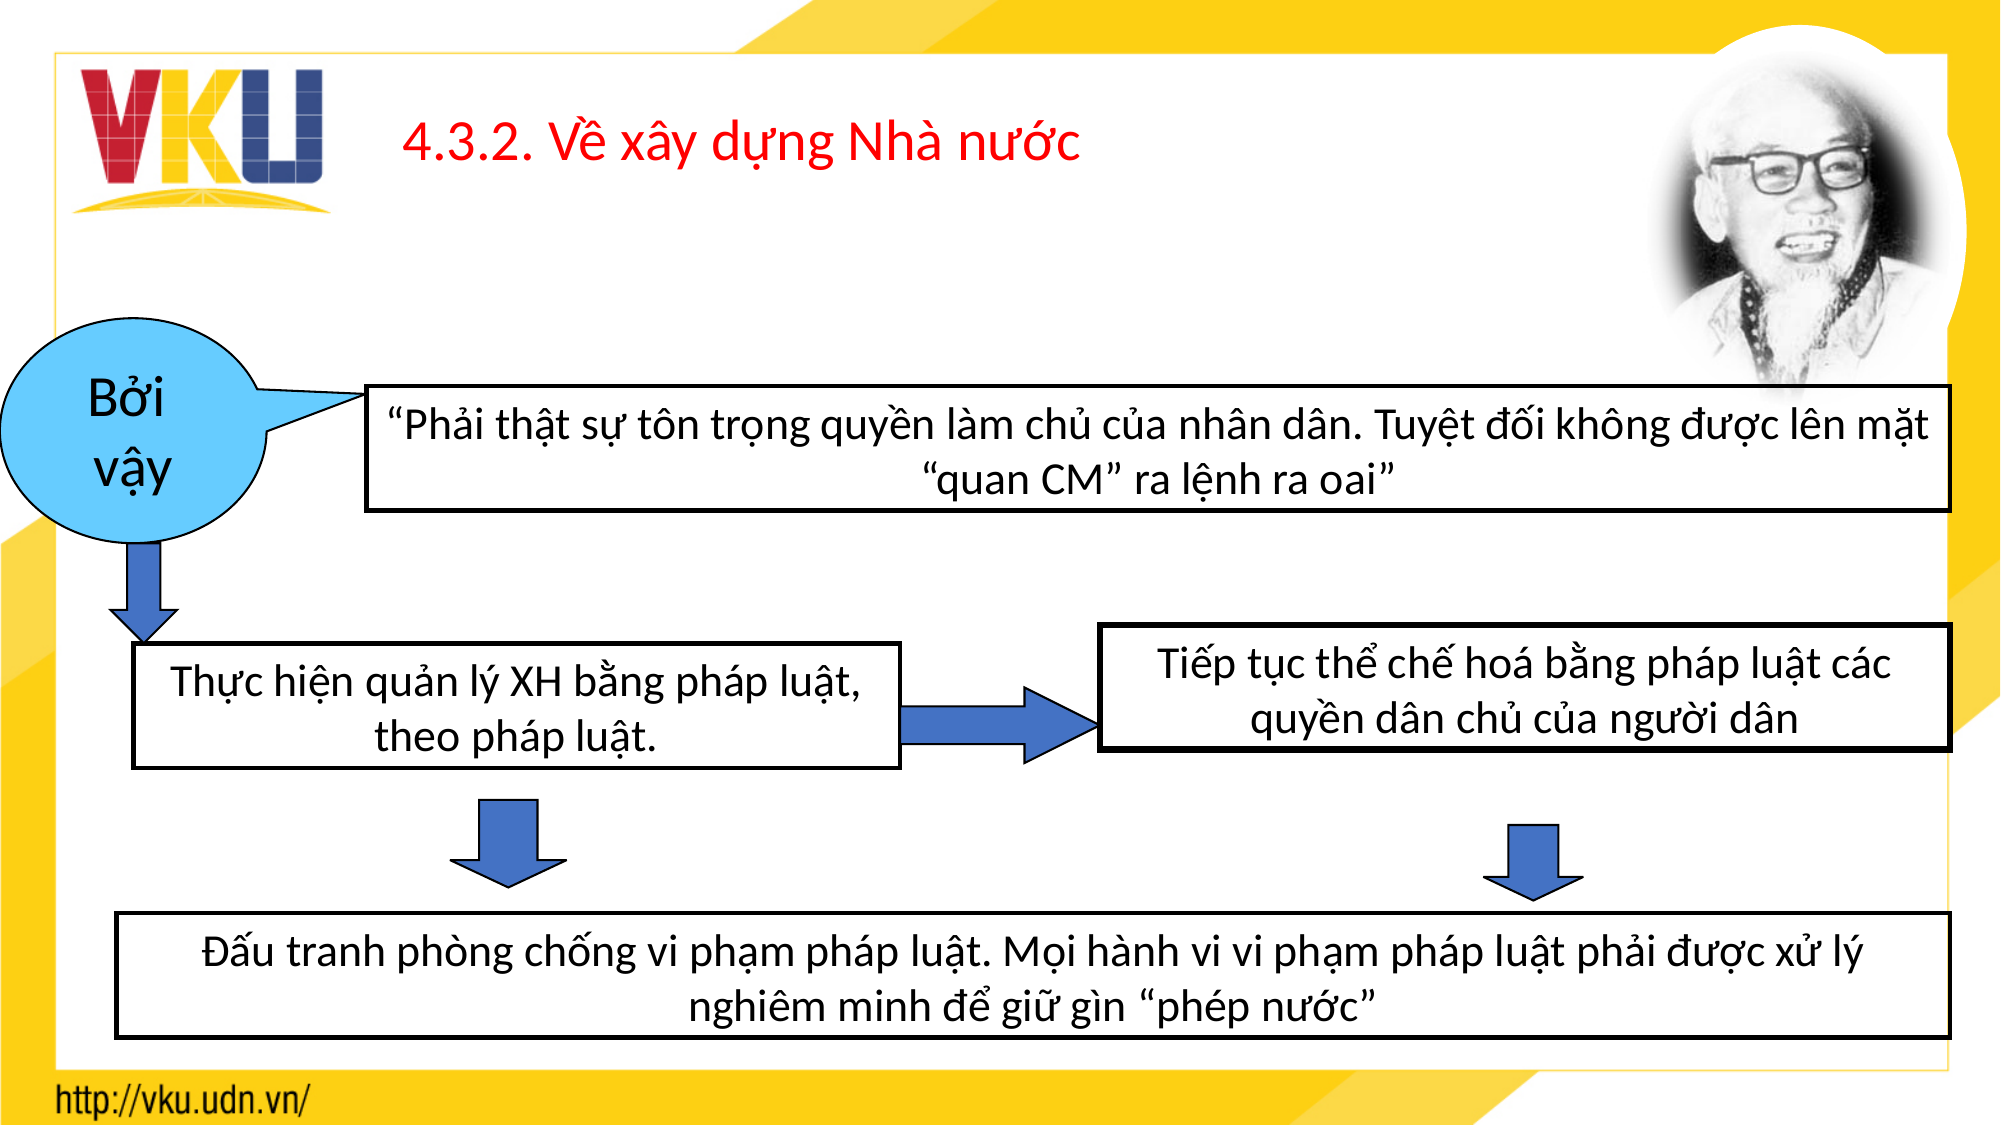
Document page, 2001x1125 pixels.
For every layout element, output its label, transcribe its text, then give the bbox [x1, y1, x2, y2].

text_box [1633, 24, 1967, 386]
text_box [900, 687, 1101, 764]
text_box “Phải thật sự tôn trọng quyền làm chủ của nhân dân. Tuyệt đối không được lên mặt “quan CM” ra lệnh ra oai” [366, 386, 1950, 511]
text_box [450, 799, 567, 888]
text_box Bởi vậy [0, 318, 366, 544]
text_box Thực hiện quản lý XH bằng pháp luật, theo pháp luật. [133, 643, 900, 768]
text_box 4.3.2. Về xây dựng Nhà nước [387, 94, 1559, 180]
picture [0, 0, 2001, 1125]
text_box [110, 543, 178, 644]
text_box [1483, 825, 1584, 901]
text_box Tiếp tục thể chế hoá bằng pháp luật các quyền dân chủ của người dân [1100, 624, 1950, 750]
text_box Đấu tranh phòng chống vi phạm pháp luật. Mọi hành vi vi phạm pháp luật phải được xử lý nghiêm minh để giữ gìn “phép nước” [116, 912, 1950, 1038]
